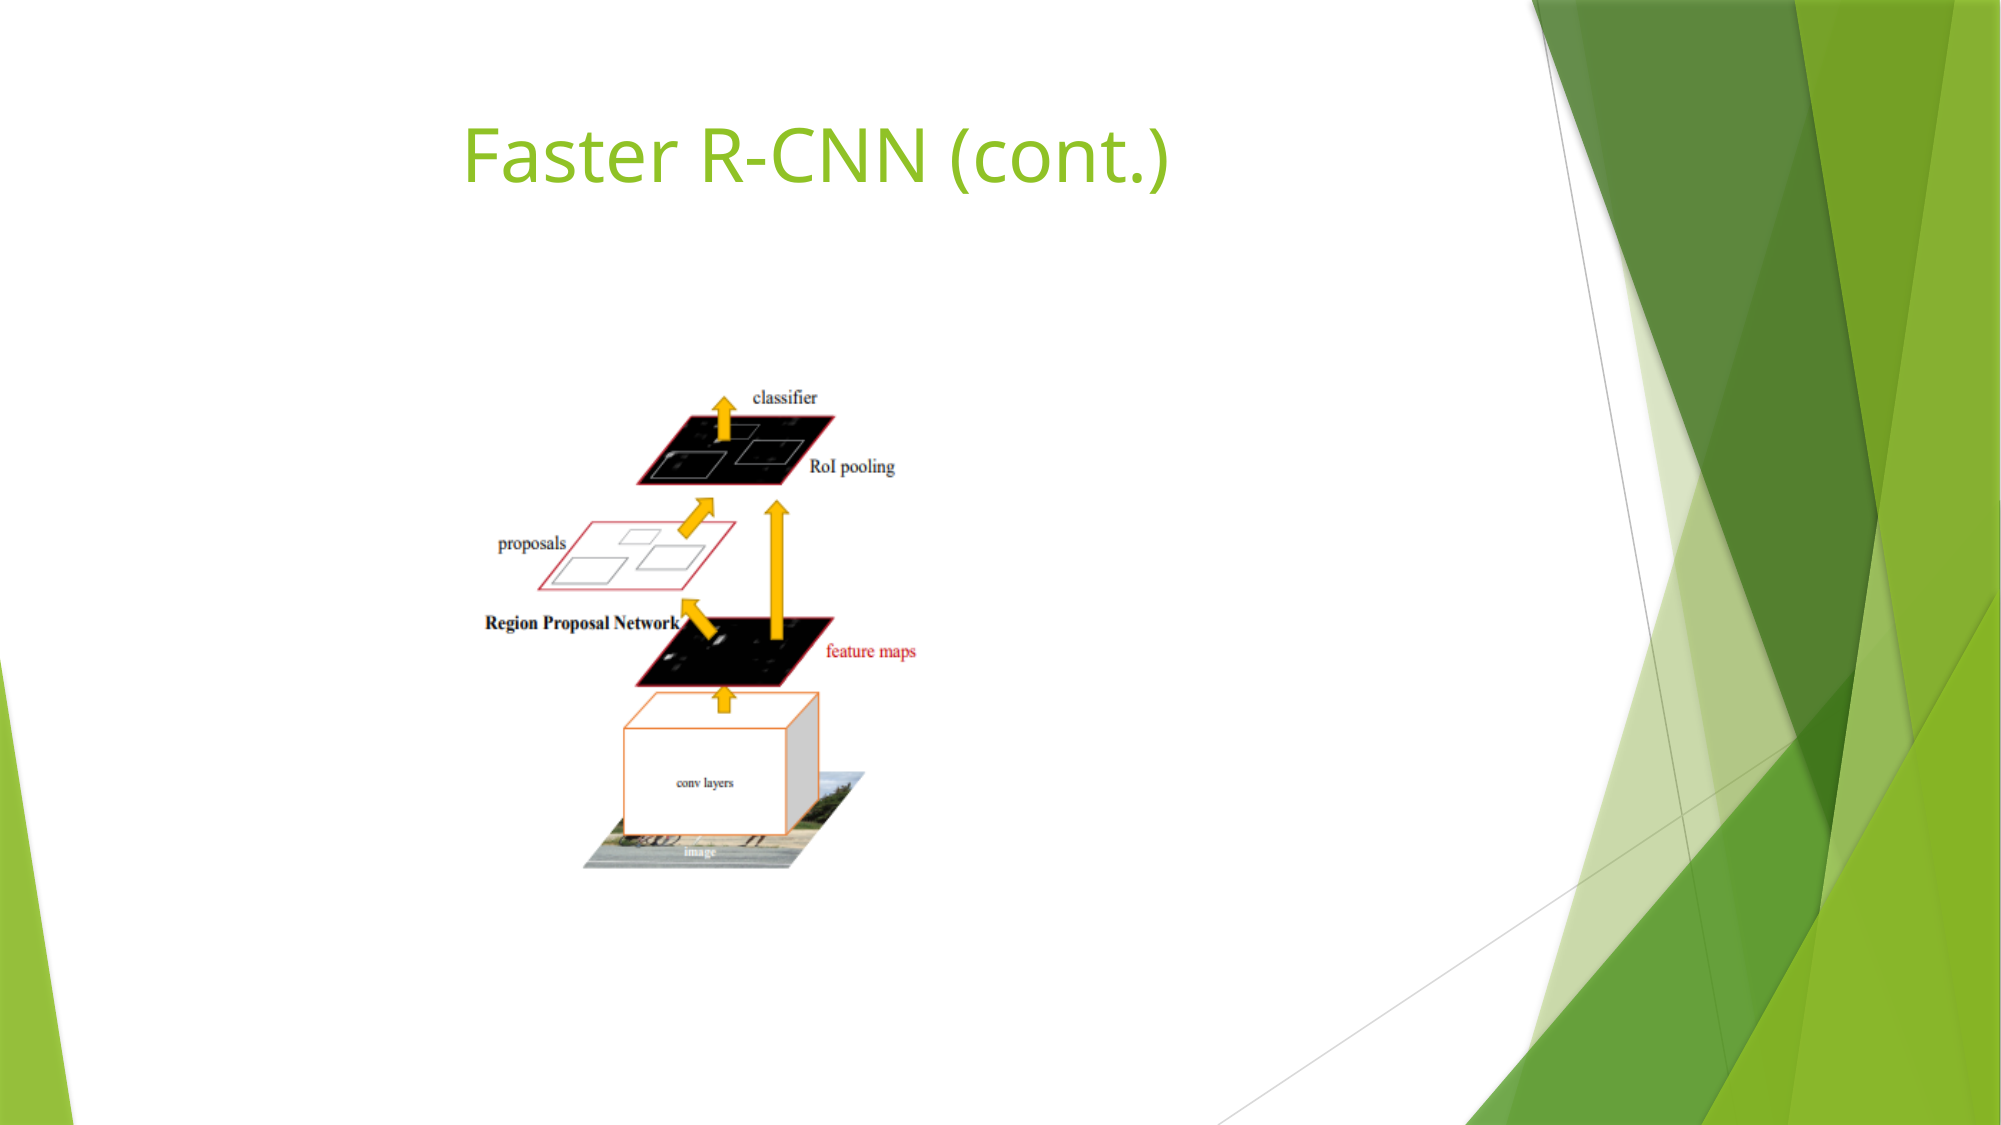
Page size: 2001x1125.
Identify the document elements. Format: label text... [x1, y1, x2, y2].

title Faster R-CNN (cont.) [111, 99, 1522, 212]
picture [465, 378, 931, 886]
